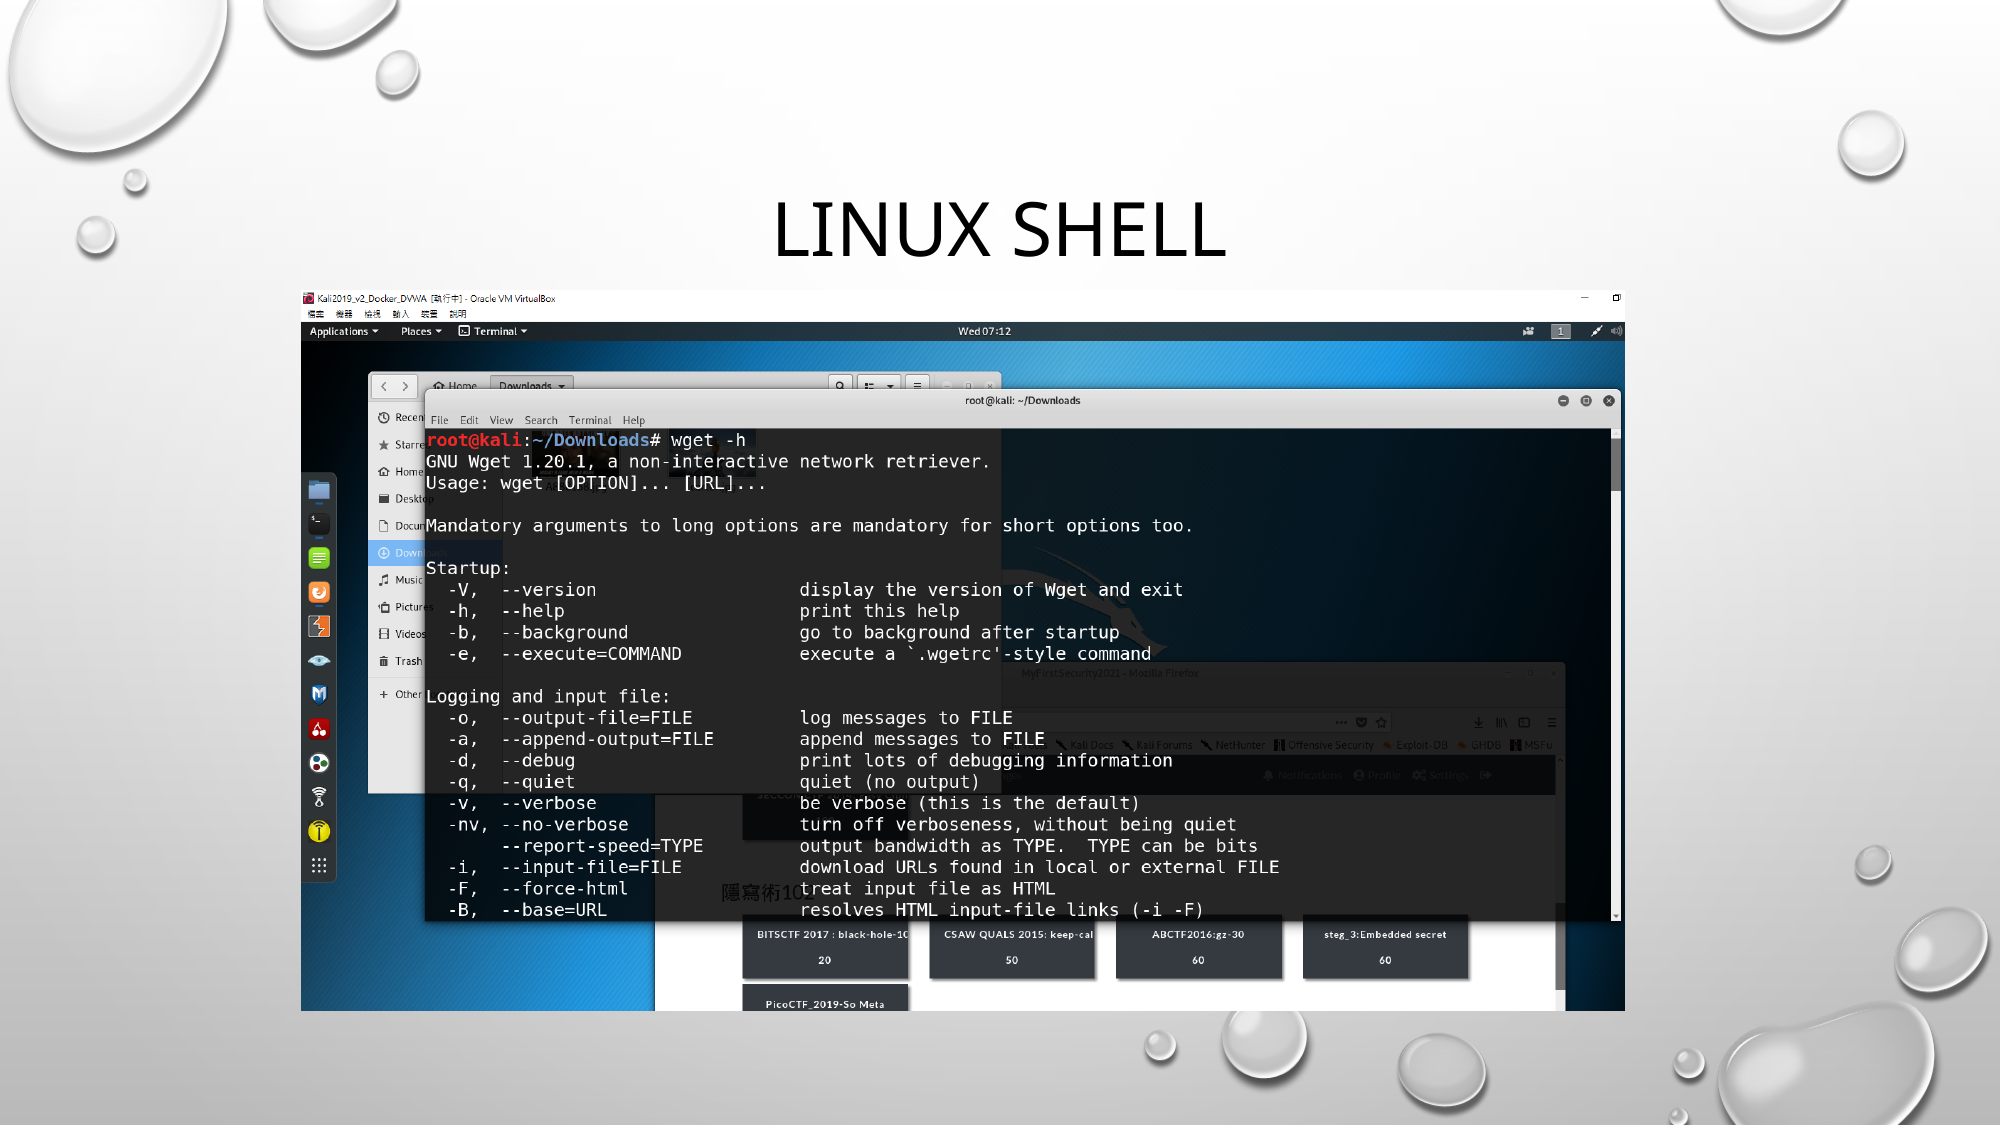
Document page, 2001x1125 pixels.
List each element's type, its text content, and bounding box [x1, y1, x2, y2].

title LINUX SHELL [149, 101, 1851, 364]
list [301, 290, 1626, 1012]
picture [0, 0, 2000, 1125]
